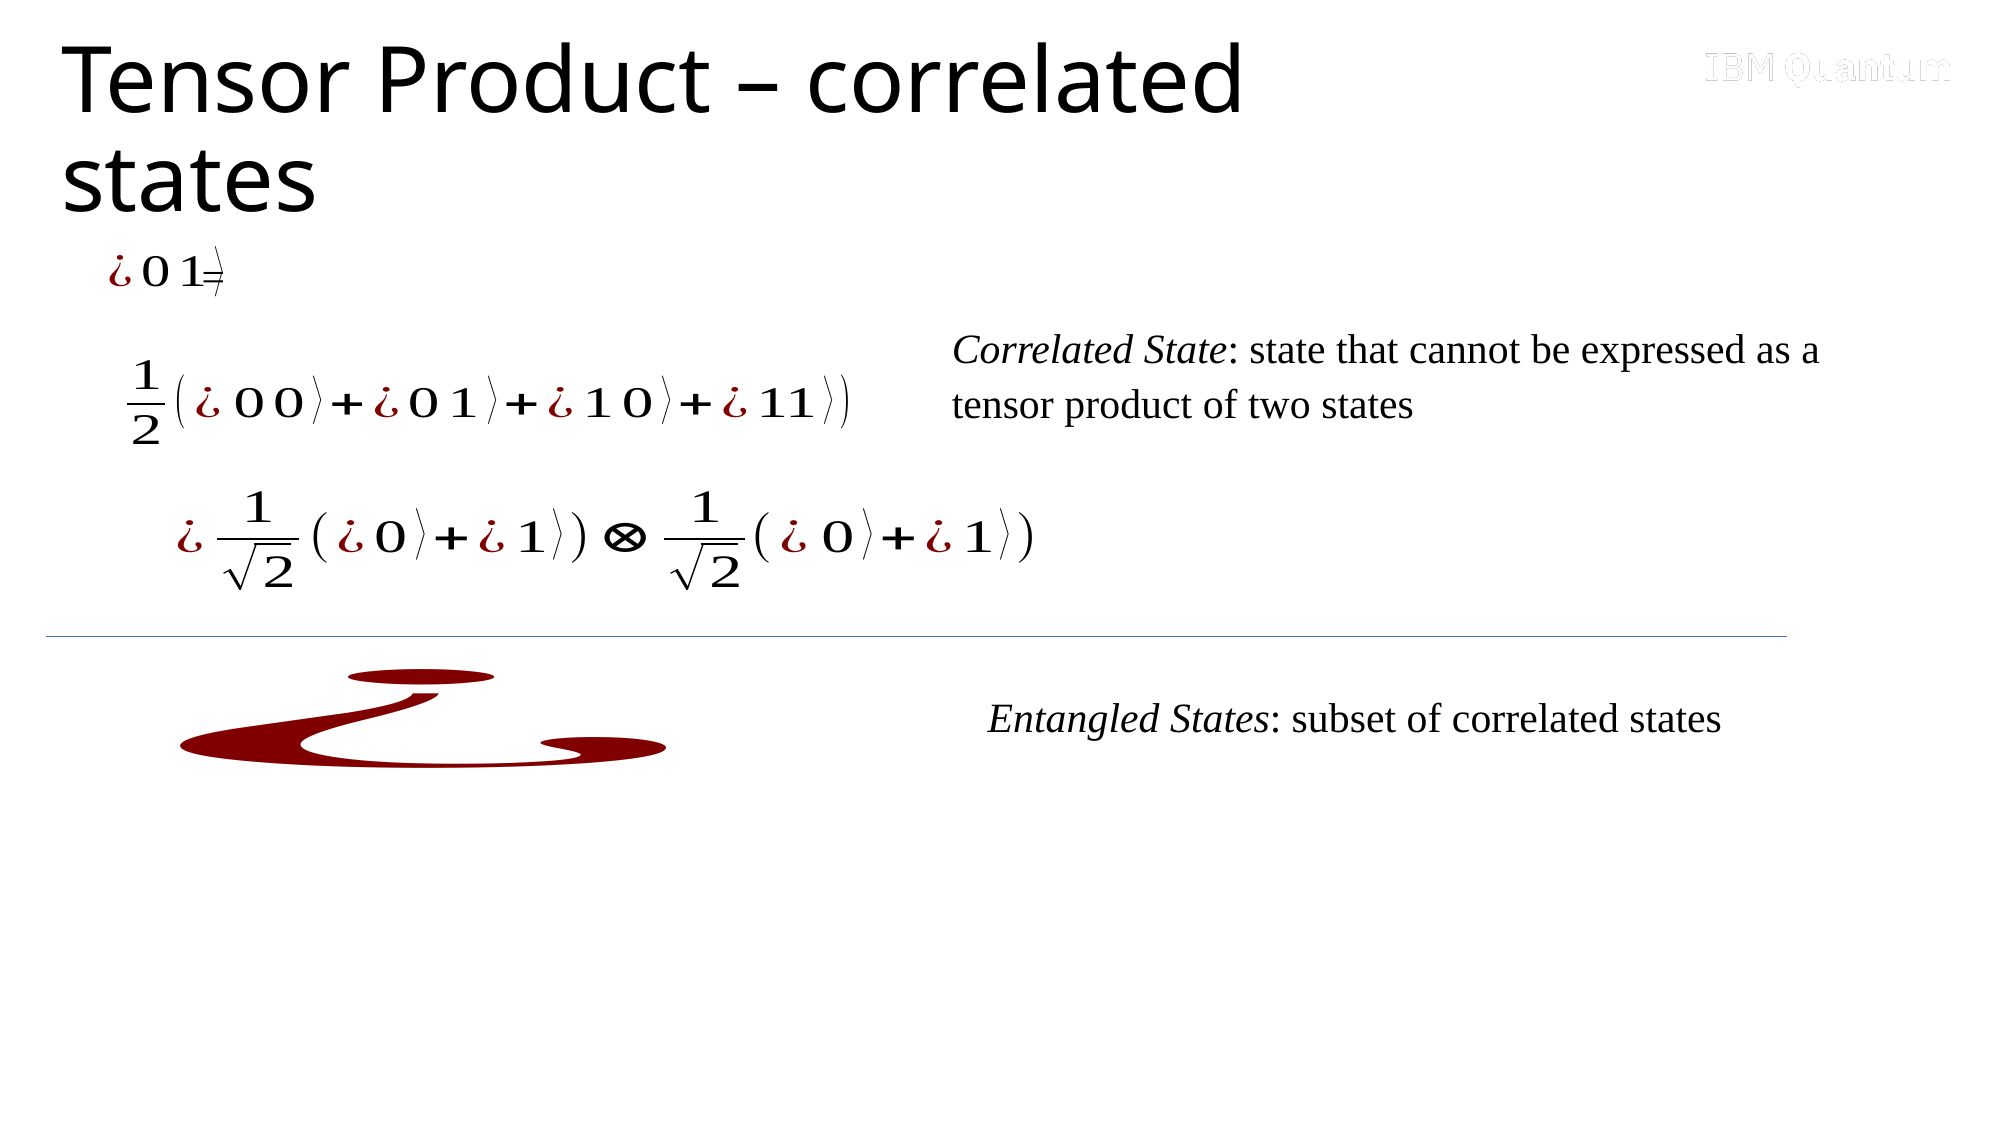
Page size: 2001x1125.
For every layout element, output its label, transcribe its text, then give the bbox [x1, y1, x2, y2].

text_box Correlated State: state that cannot be expressed as a tensor product of two states [951, 316, 1913, 427]
title Tensor Product – correlated states [46, 43, 1454, 220]
text_box Entangled States: subset of correlated states [987, 686, 1810, 742]
